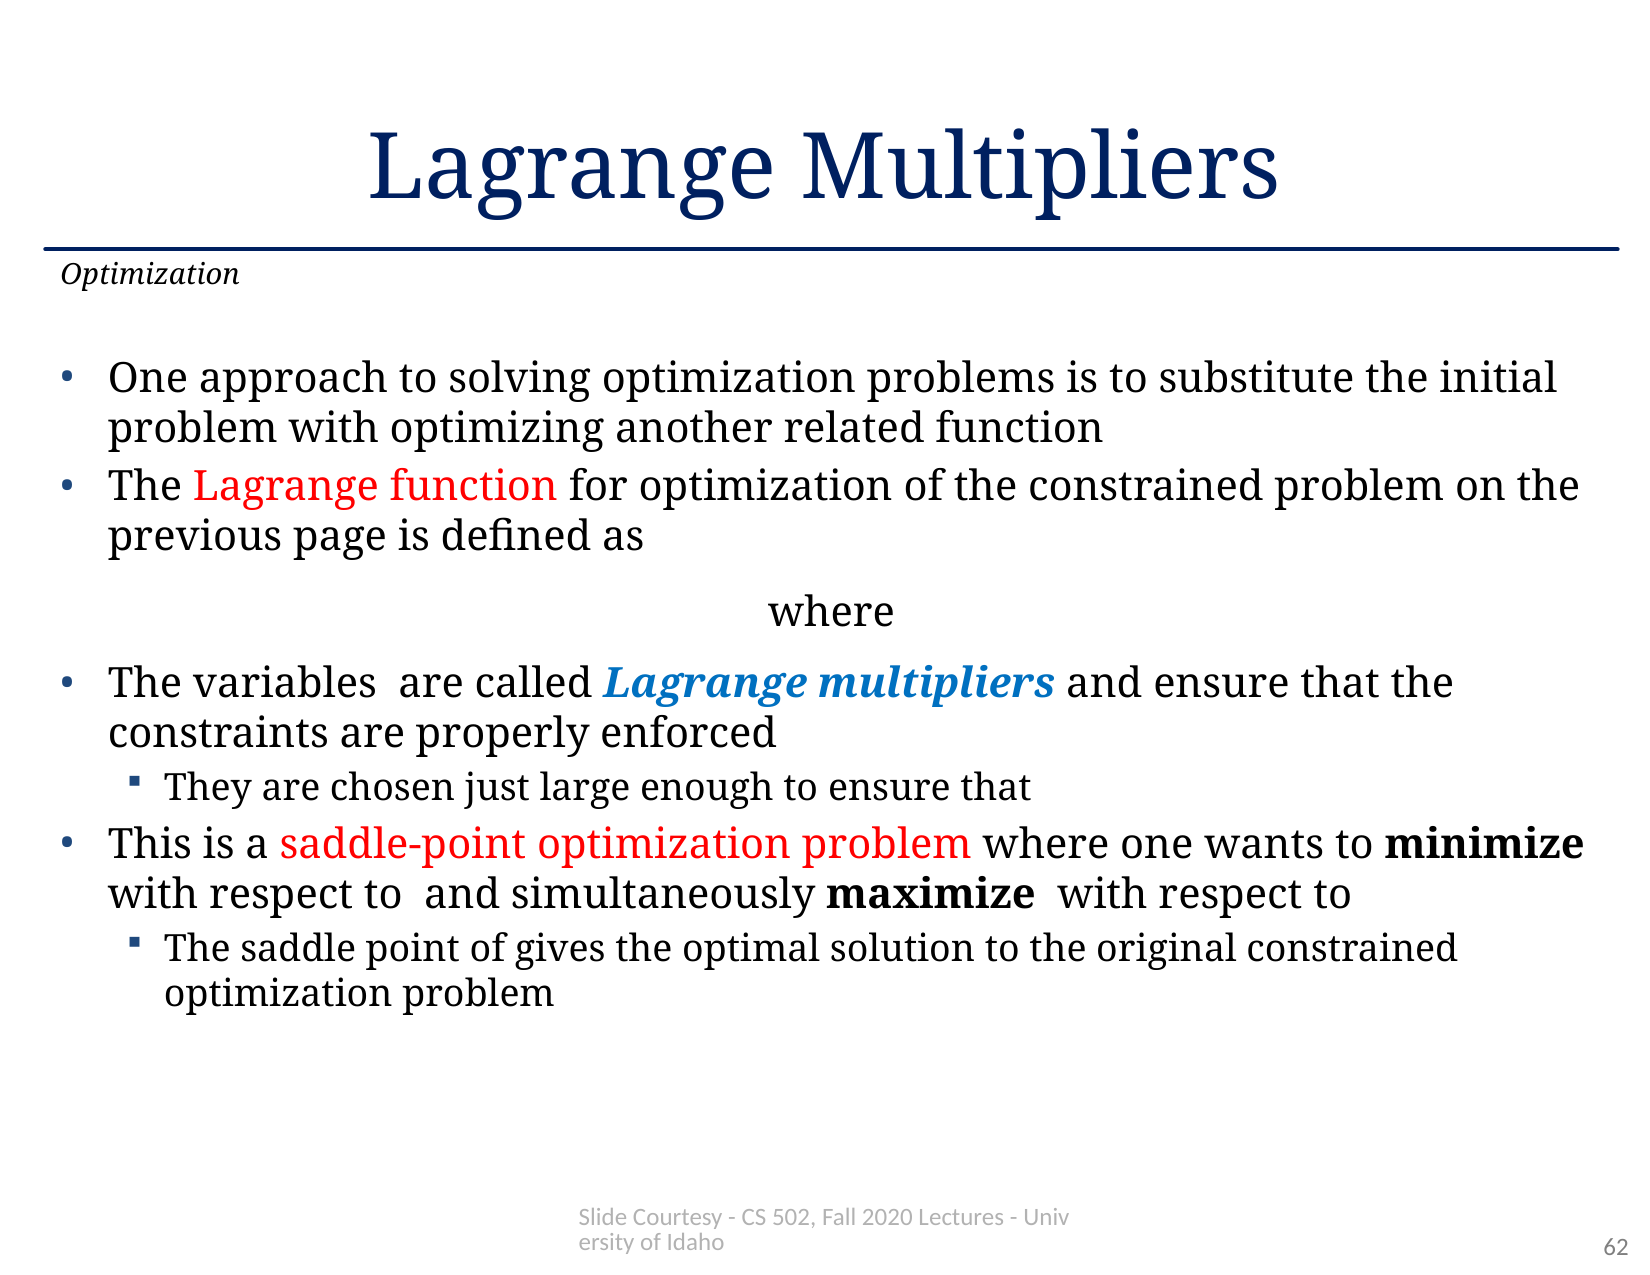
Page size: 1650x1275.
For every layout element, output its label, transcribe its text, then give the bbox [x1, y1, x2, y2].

footer Slide Courtesy - CS 502, Fall 2020 Lectures - University of Idaho [563, 1181, 1087, 1250]
title Lagrange Multipliers [0, 75, 1650, 248]
list Optimization [45, 247, 1062, 306]
